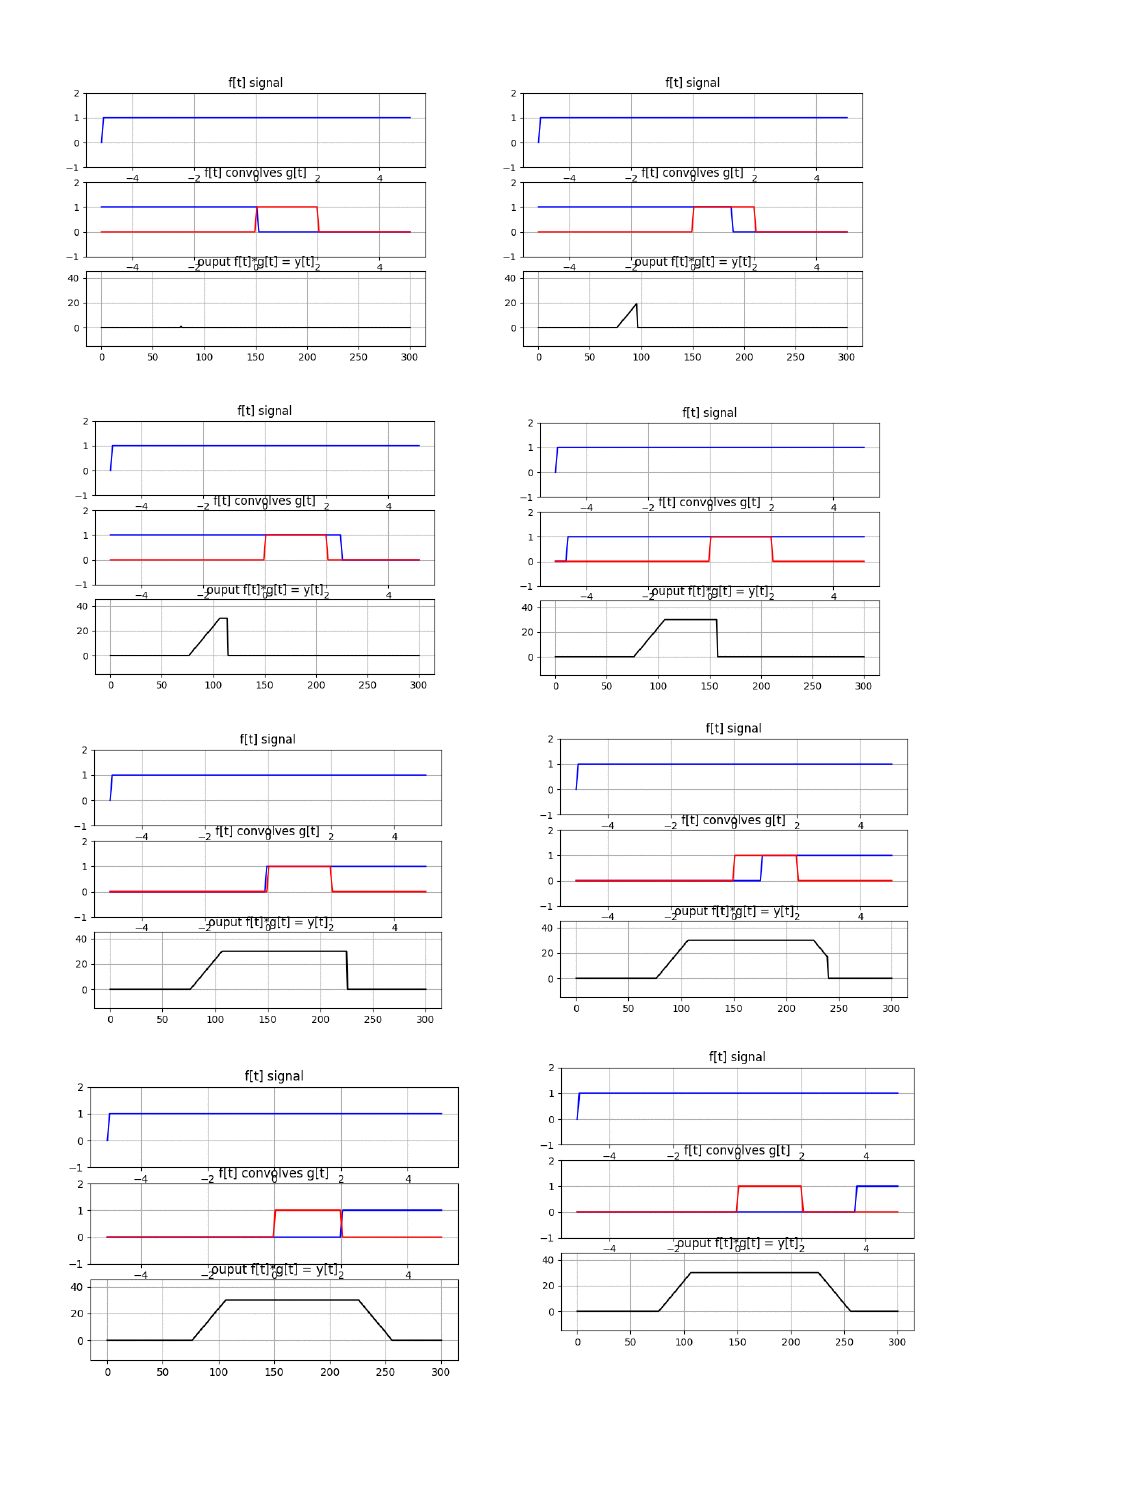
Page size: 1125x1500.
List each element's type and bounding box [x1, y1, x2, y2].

picture [31, 53, 959, 1399]
